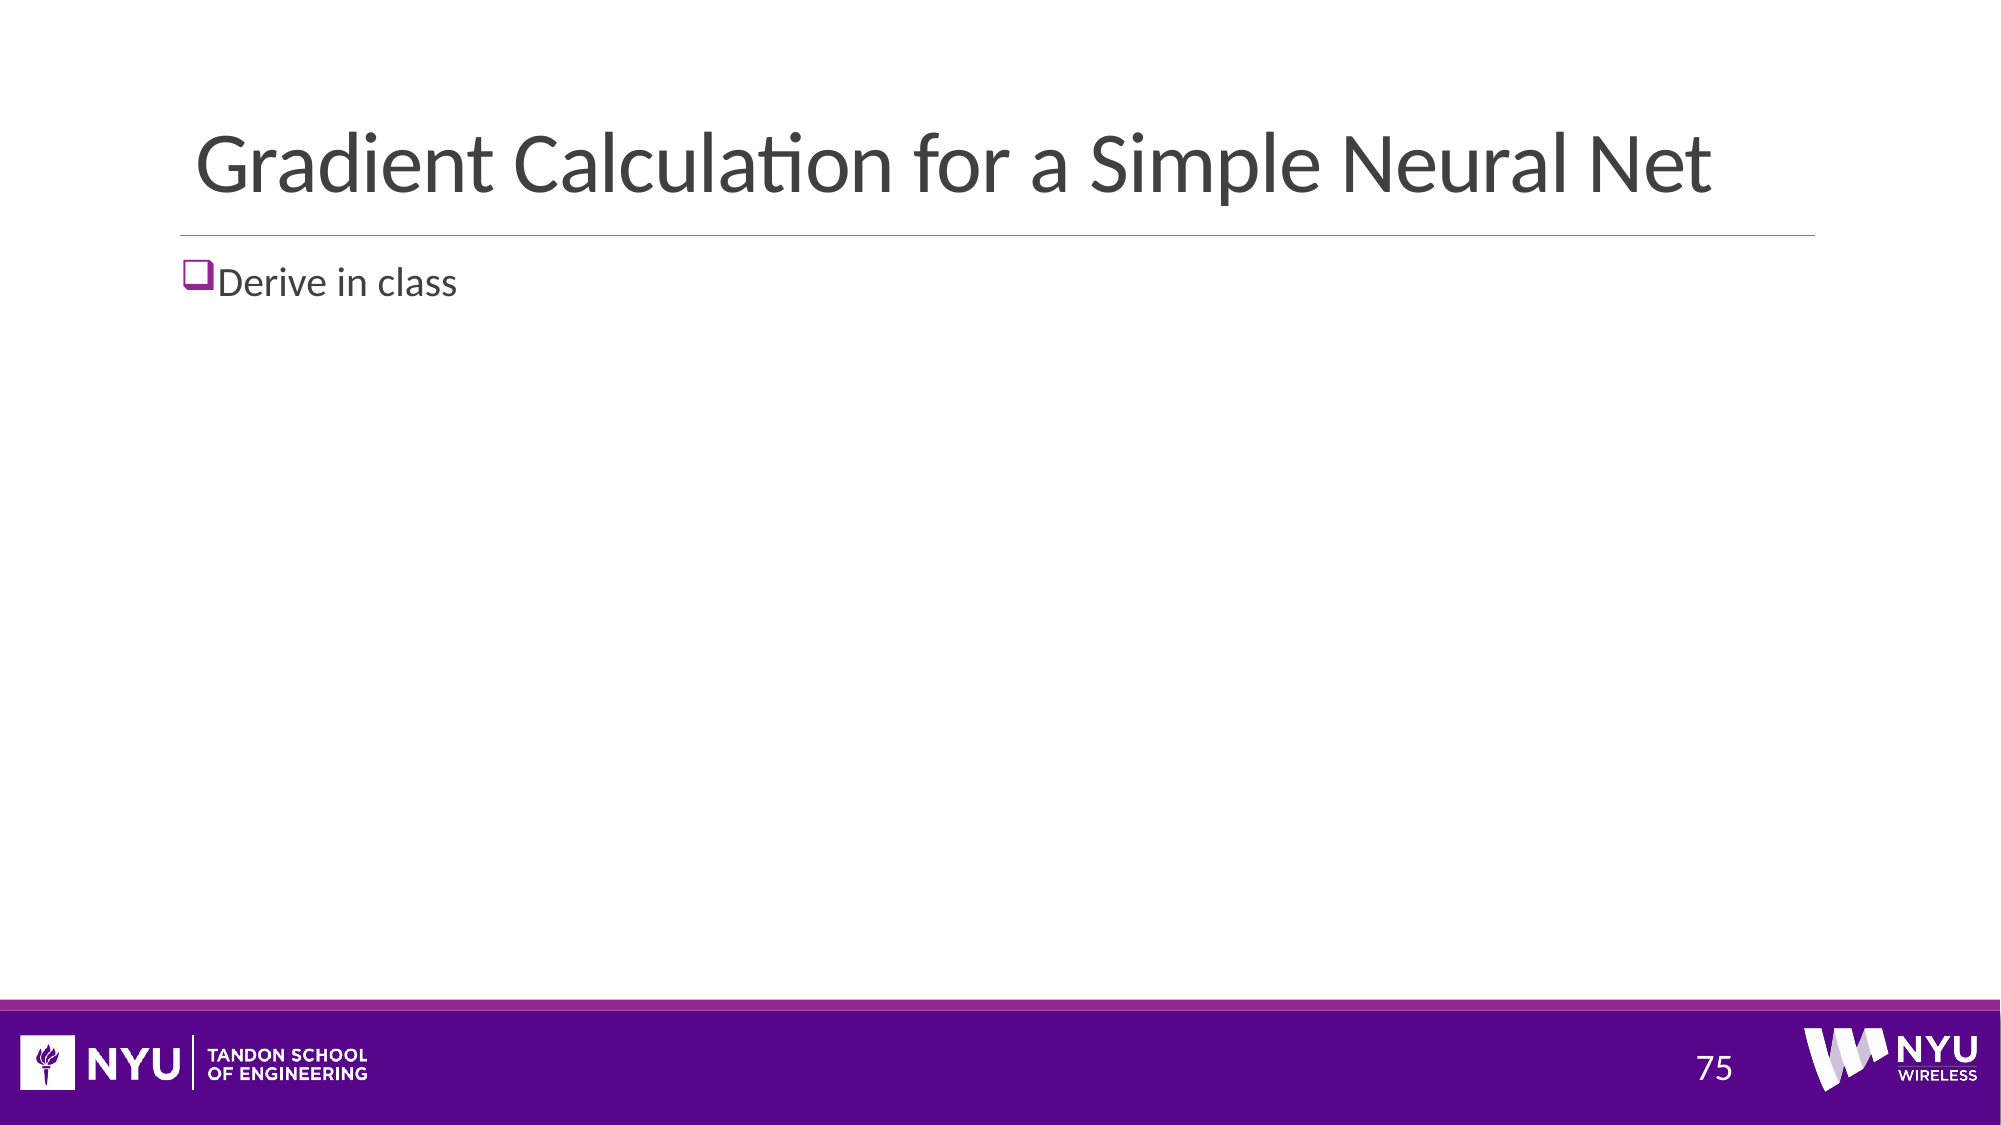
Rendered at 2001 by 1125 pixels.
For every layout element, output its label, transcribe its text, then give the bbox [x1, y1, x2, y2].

title Gradient Calculation for a Simple Neural Net [180, 47, 1830, 218]
slide_number 75 [1533, 1035, 1749, 1096]
list Derive in class [180, 252, 1830, 963]
